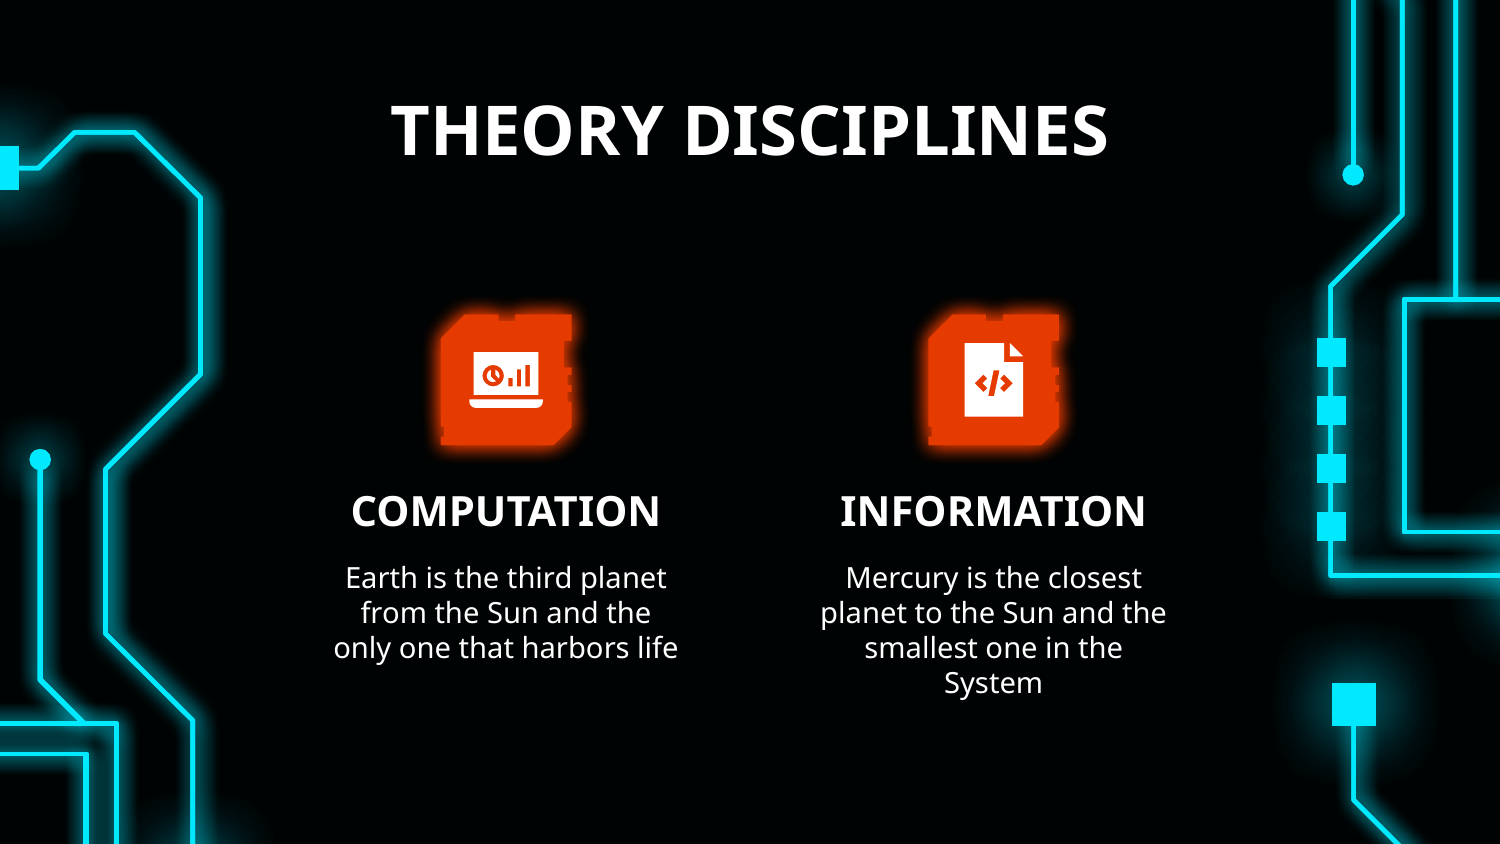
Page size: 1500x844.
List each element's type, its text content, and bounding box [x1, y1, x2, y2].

subtitle Mercury is the closest planet to the Sun and the smallest one in the System [804, 559, 1184, 689]
subtitle COMPUTATION [316, 484, 696, 548]
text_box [469, 351, 544, 409]
subtitle Earth is the third planet from the Sun and the only one that harbors life [316, 559, 696, 689]
title THEORY DISCIPLINES [116, 88, 1383, 167]
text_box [928, 314, 1060, 446]
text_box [440, 314, 572, 446]
subtitle INFORMATION [804, 484, 1184, 548]
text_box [964, 342, 1024, 417]
